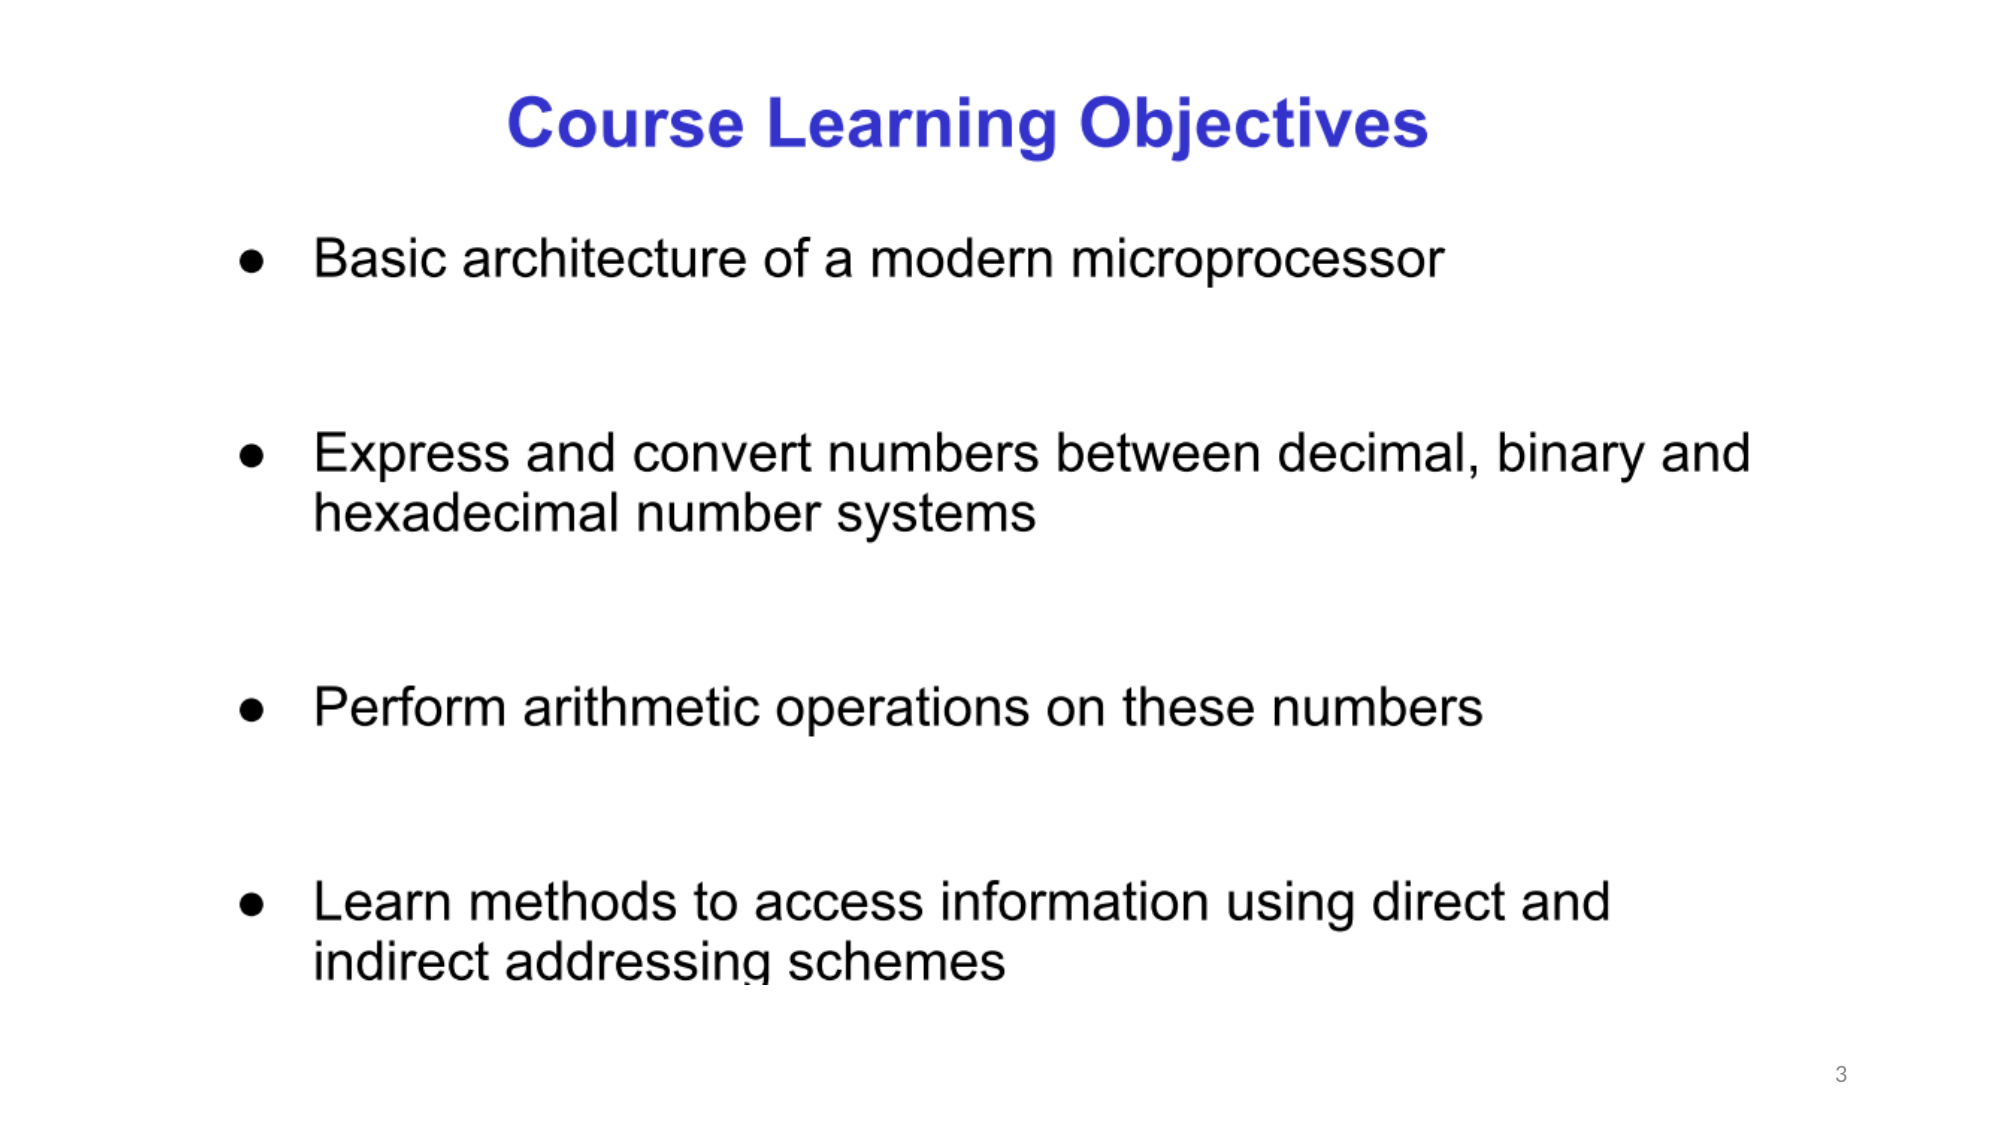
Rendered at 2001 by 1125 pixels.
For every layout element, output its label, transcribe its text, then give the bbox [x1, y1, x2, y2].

slide_number 3 [1412, 1042, 1863, 1103]
picture [192, 74, 1754, 985]
